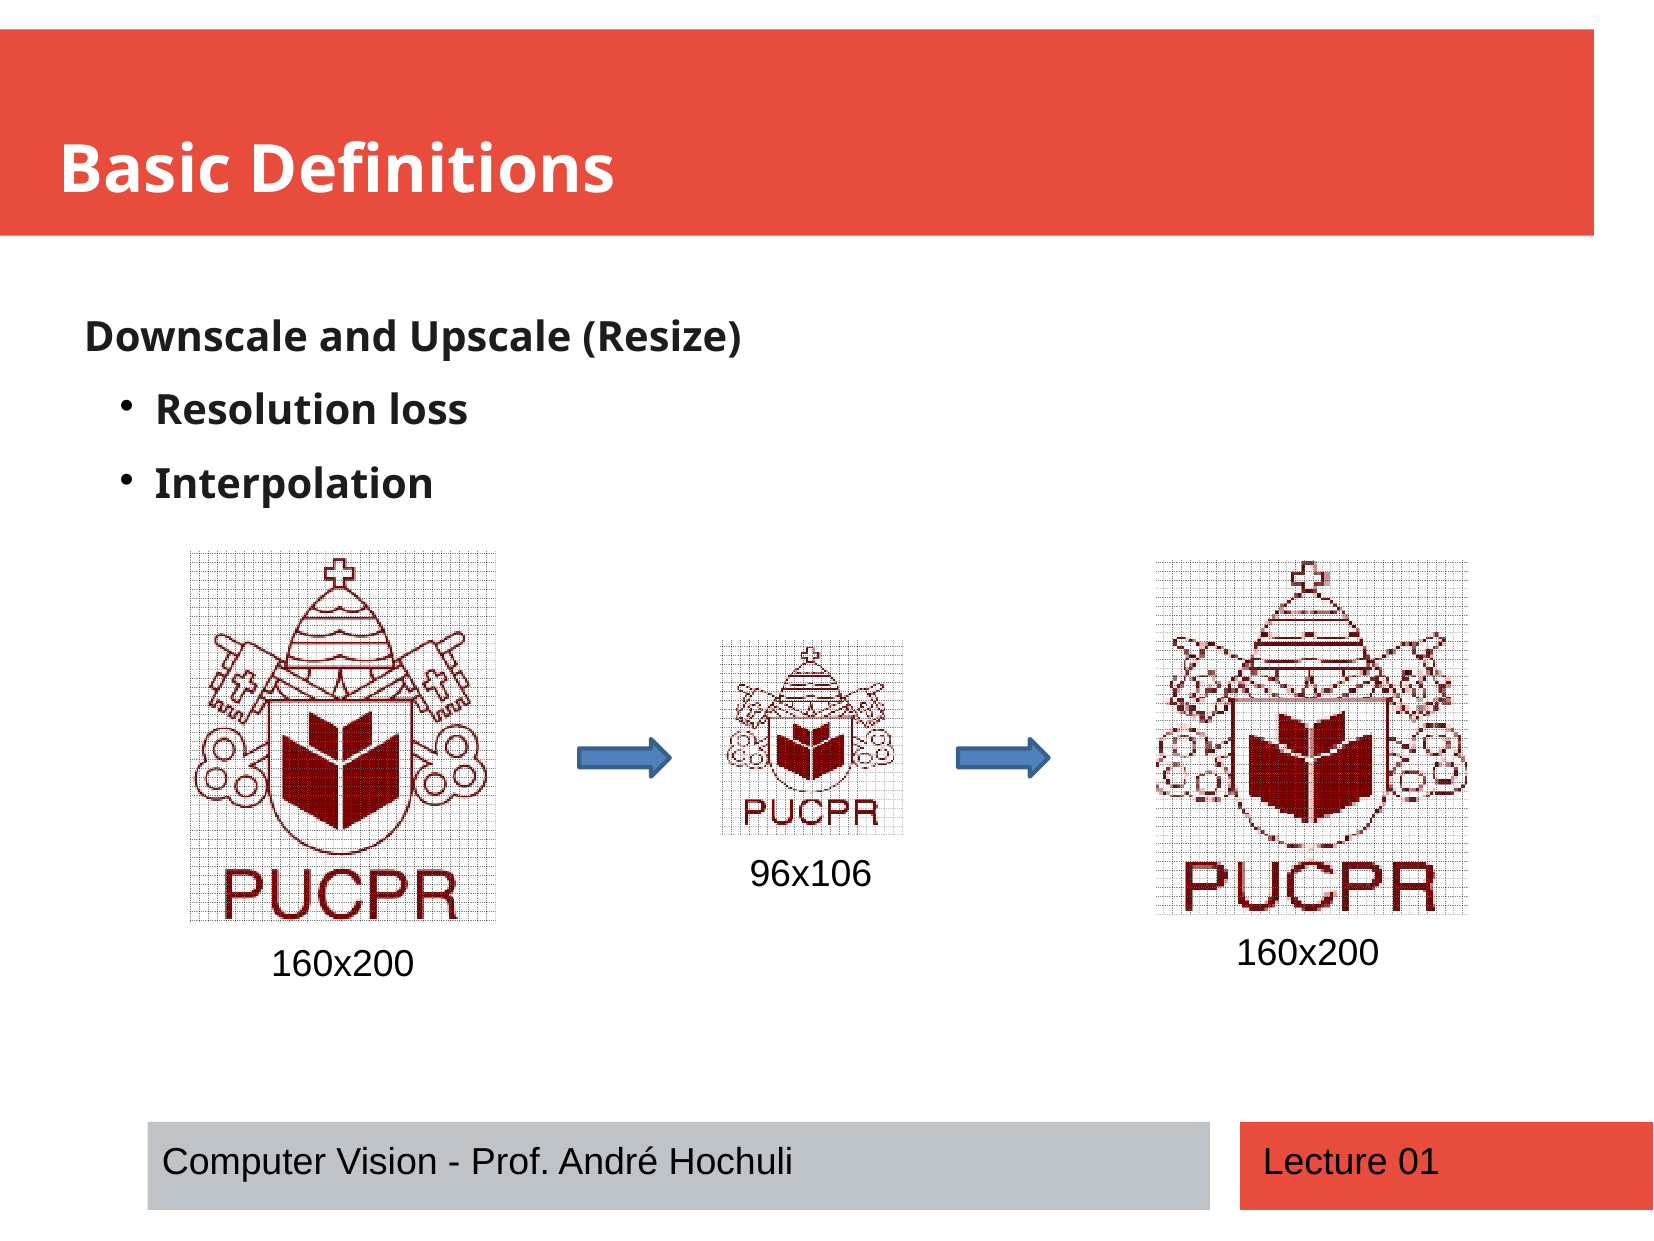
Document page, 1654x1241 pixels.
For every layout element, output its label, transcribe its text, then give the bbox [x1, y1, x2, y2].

text_box 160x200 [256, 931, 430, 992]
text_box 96x106 [734, 843, 887, 902]
picture [189, 551, 496, 923]
picture [719, 639, 903, 835]
picture [1156, 559, 1469, 915]
text_box Computer Vision - Prof. André Hochuli [147, 1129, 1205, 1189]
text_box Lecture 01 [1248, 1129, 1623, 1189]
text_box [58, 284, 1565, 1052]
text_box Downscale and Upscale (Resize) Resolution loss Interpolation [83, 309, 1590, 1077]
text_box 160x200 [1221, 923, 1404, 981]
text_box Basic Definitions [58, 58, 1594, 206]
